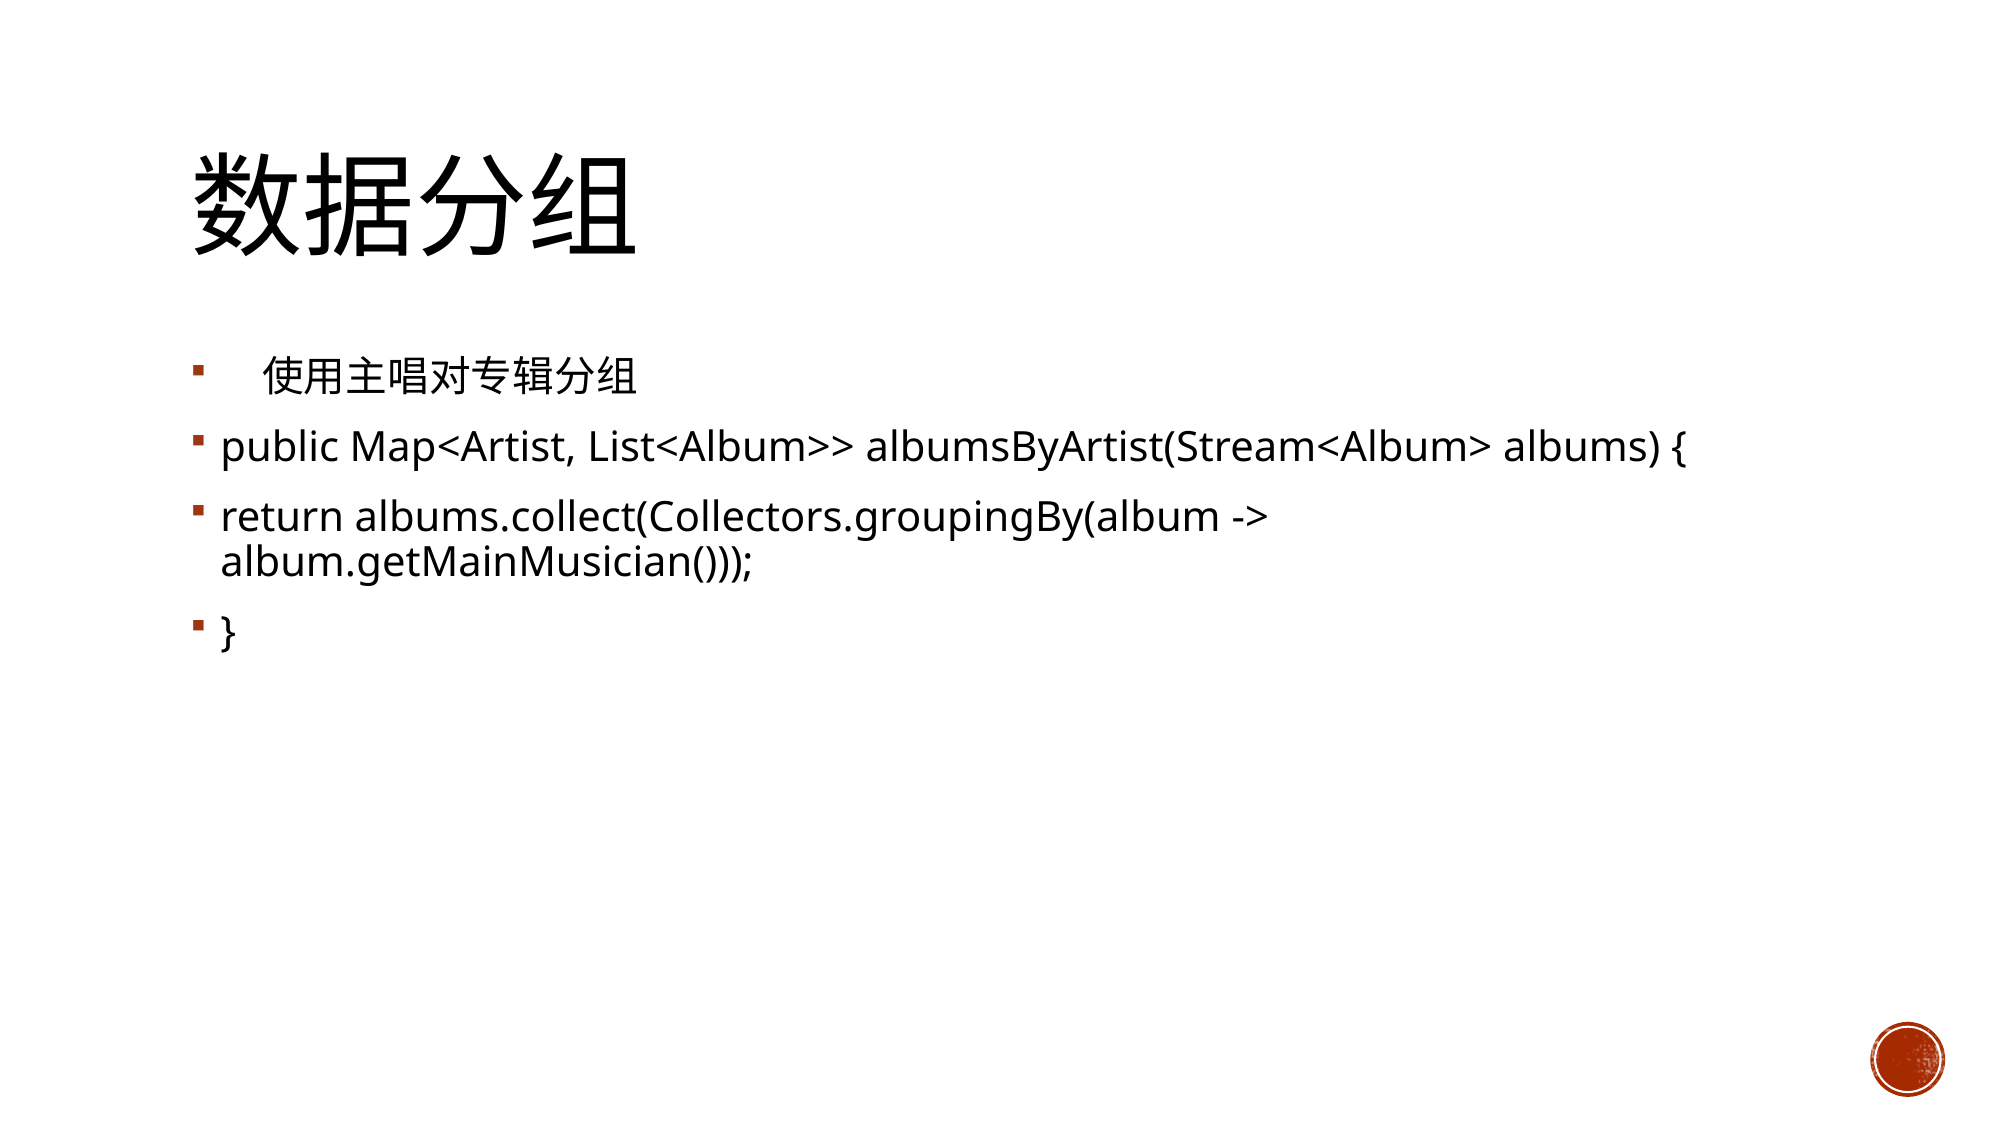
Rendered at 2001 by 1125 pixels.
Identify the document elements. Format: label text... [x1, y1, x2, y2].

title 数据分组 [175, 79, 1826, 344]
list 使用主唱对专辑分组 public Map<Artist, List<Album>> albumsByArtist(Stream<Album> albums) { return albums.collect(Collectors.groupingBy(album -> album.getMainMusician())); } [175, 348, 1826, 1013]
